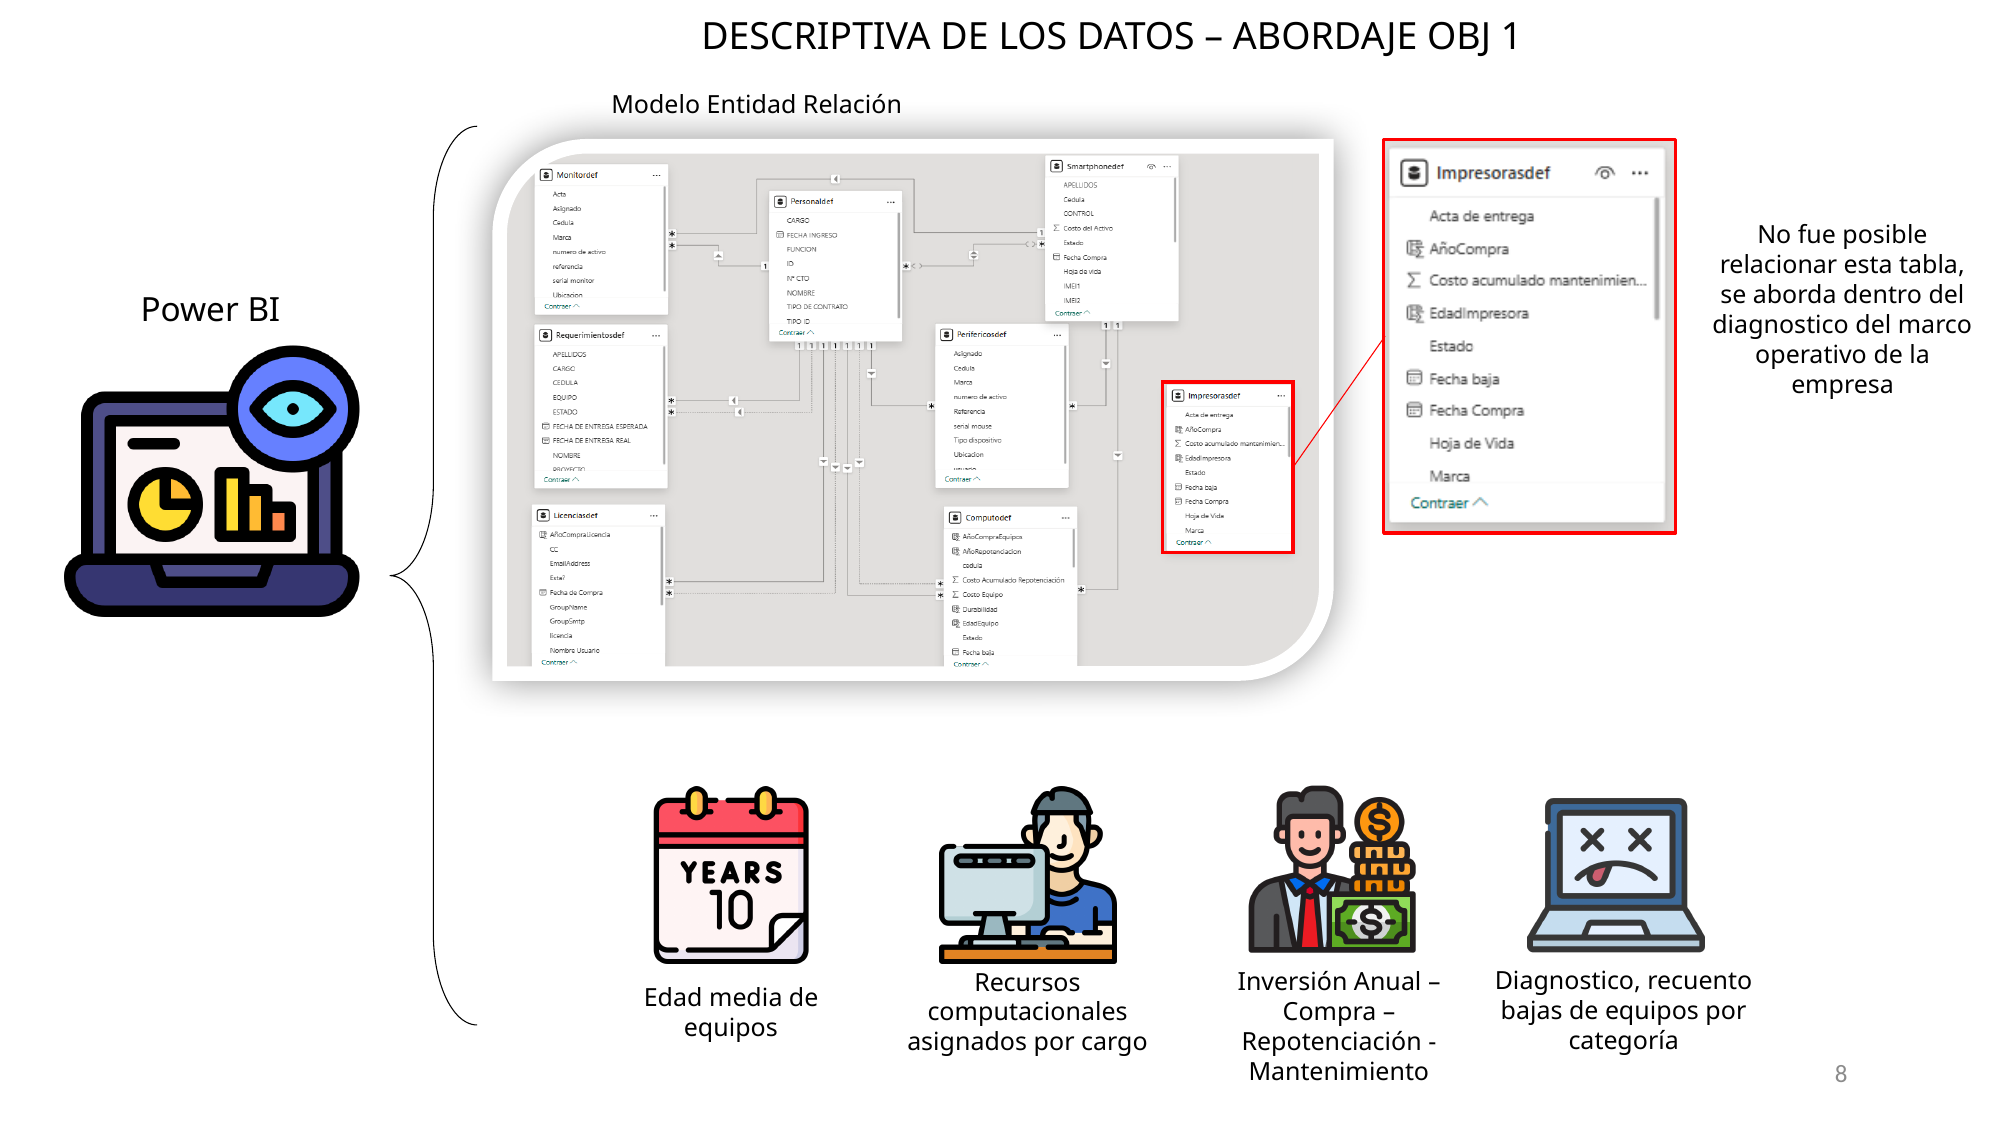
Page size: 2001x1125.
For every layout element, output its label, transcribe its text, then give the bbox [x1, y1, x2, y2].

picture [1526, 786, 1705, 964]
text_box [1292, 335, 1386, 468]
text_box Edad media de equipos [581, 973, 877, 1049]
picture [939, 786, 1117, 964]
text_box Modelo Entidad Relación [546, 80, 968, 120]
text_box Recursos computacionales asignados por cargo [877, 958, 1178, 1064]
text_box No fue posible relacionar esta tabla, se aborda dentro del diagnostico del marco operativo de la empresa [1696, 211, 1990, 406]
text_box DESCRIPTIVA DE LOS DATOS – ABORDAJE OBJ 1 [528, 4, 1697, 65]
text_box Power BI [54, 280, 367, 336]
picture [63, 333, 360, 629]
text_box [389, 125, 478, 1026]
slide_number 8 [1412, 1042, 1863, 1103]
picture [642, 786, 820, 964]
picture [1385, 140, 1675, 532]
picture [1243, 780, 1421, 958]
text_box Inversión Anual – Compra – Repotenciación - Mantenimiento [1189, 958, 1474, 1093]
picture [499, 146, 1327, 674]
text_box Diagnostico, recuento bajas de equipos por categoría [1474, 956, 1774, 1042]
